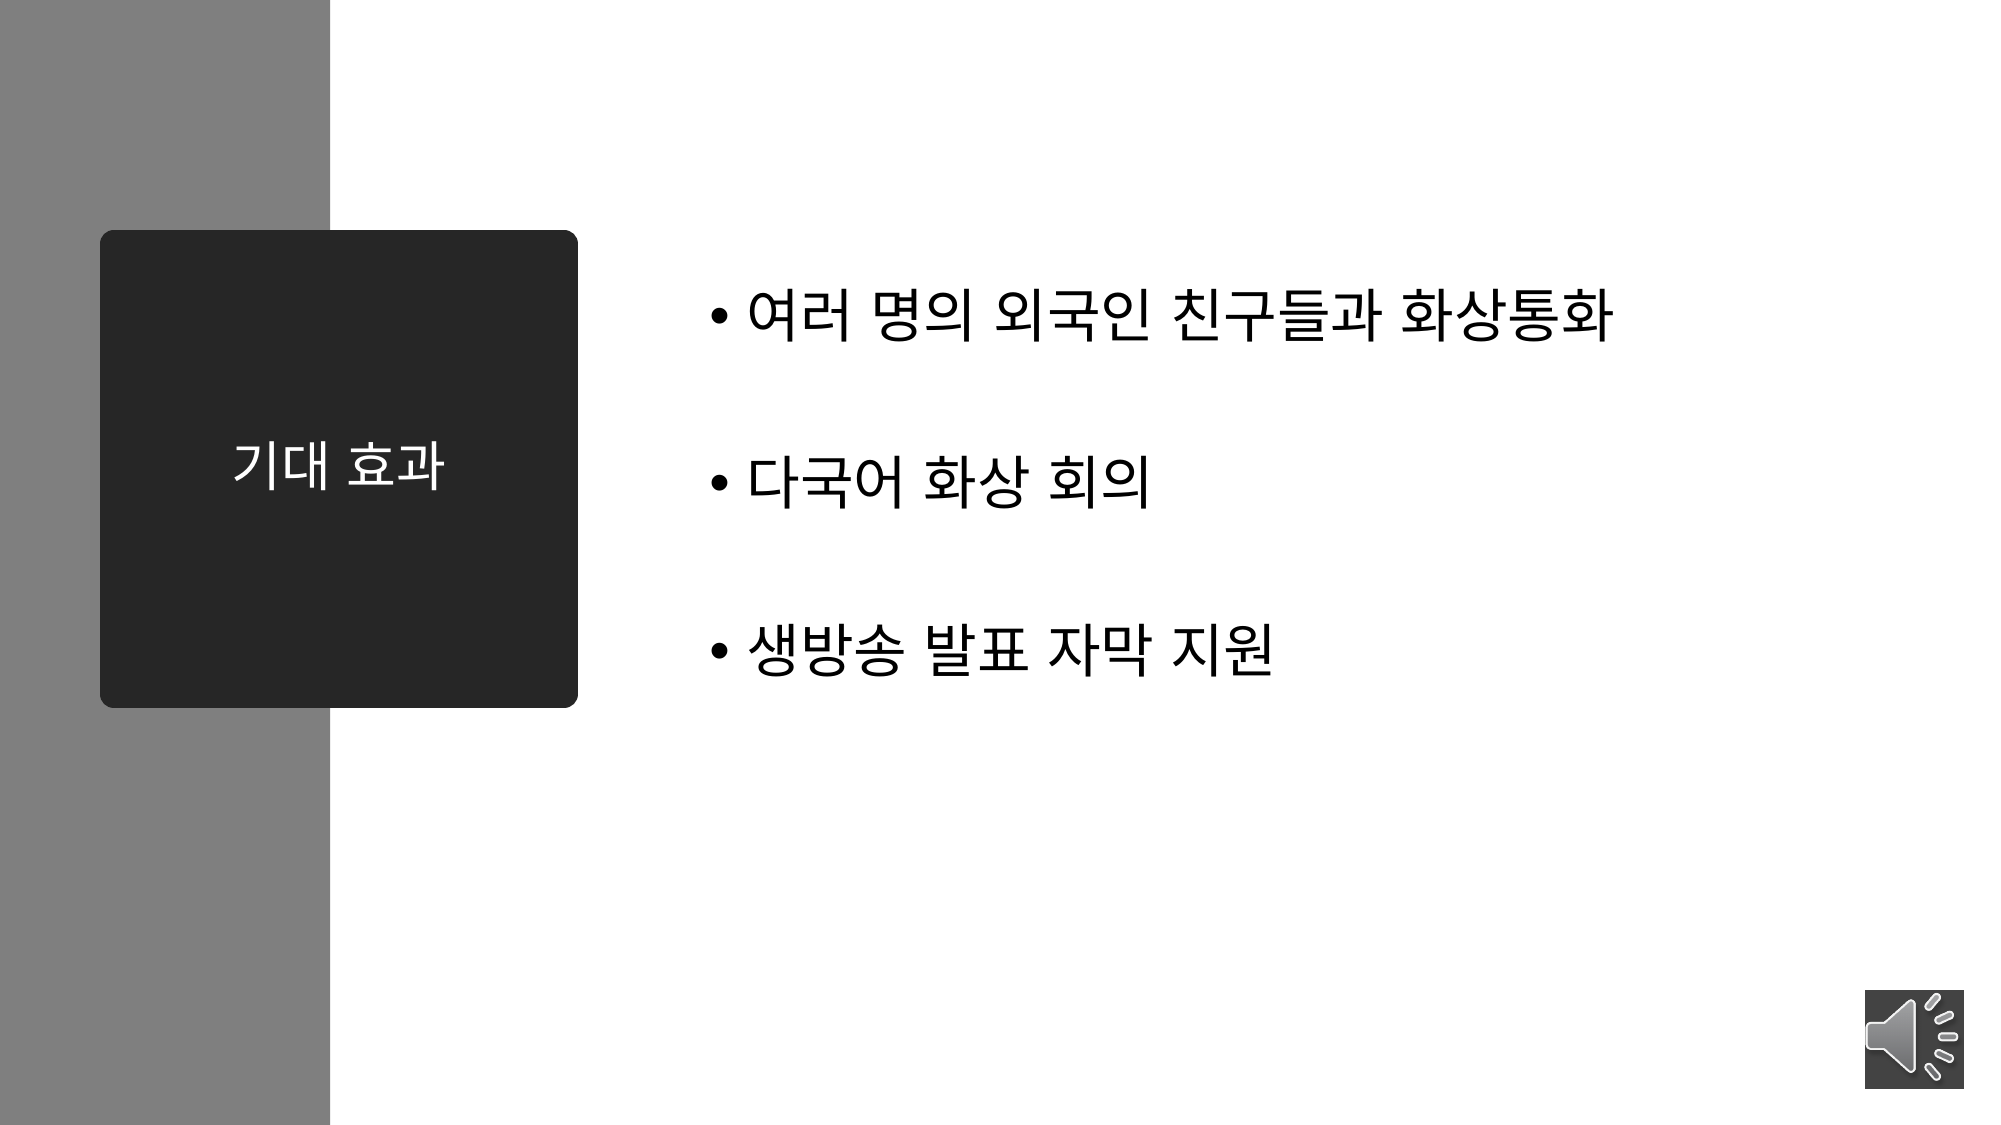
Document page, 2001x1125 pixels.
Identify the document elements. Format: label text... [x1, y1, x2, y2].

title 기대 효과 [113, 243, 564, 694]
text_box [0, 0, 331, 1125]
picture [1864, 989, 1965, 1090]
list 여러 명의 외국인 친구들과 화상통화 다국어 화상 회의 생방송 발표 자막 지원 [694, 279, 1863, 937]
